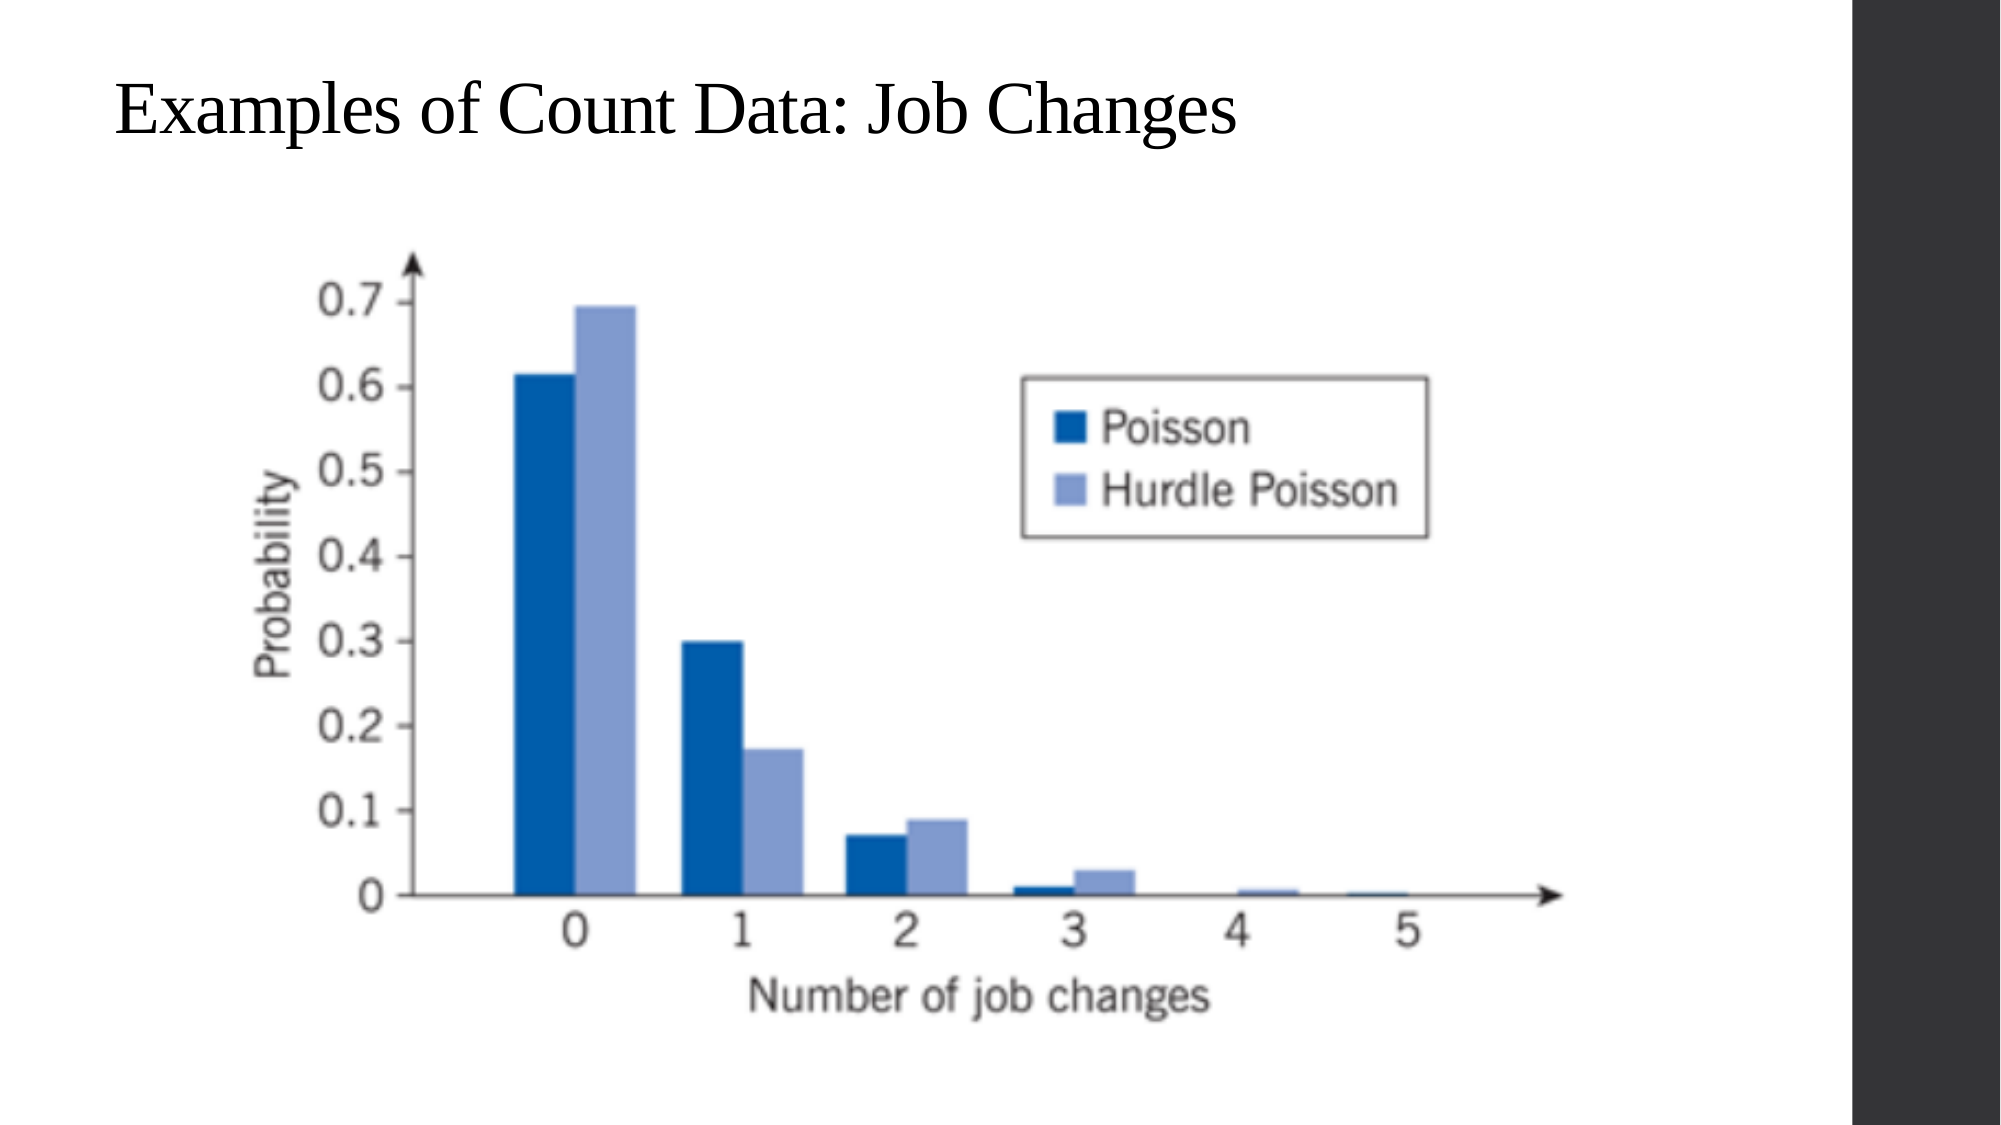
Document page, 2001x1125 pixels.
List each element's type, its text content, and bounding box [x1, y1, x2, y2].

title Examples of Count Data: Job Changes [99, 55, 1813, 158]
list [237, 237, 1588, 1034]
